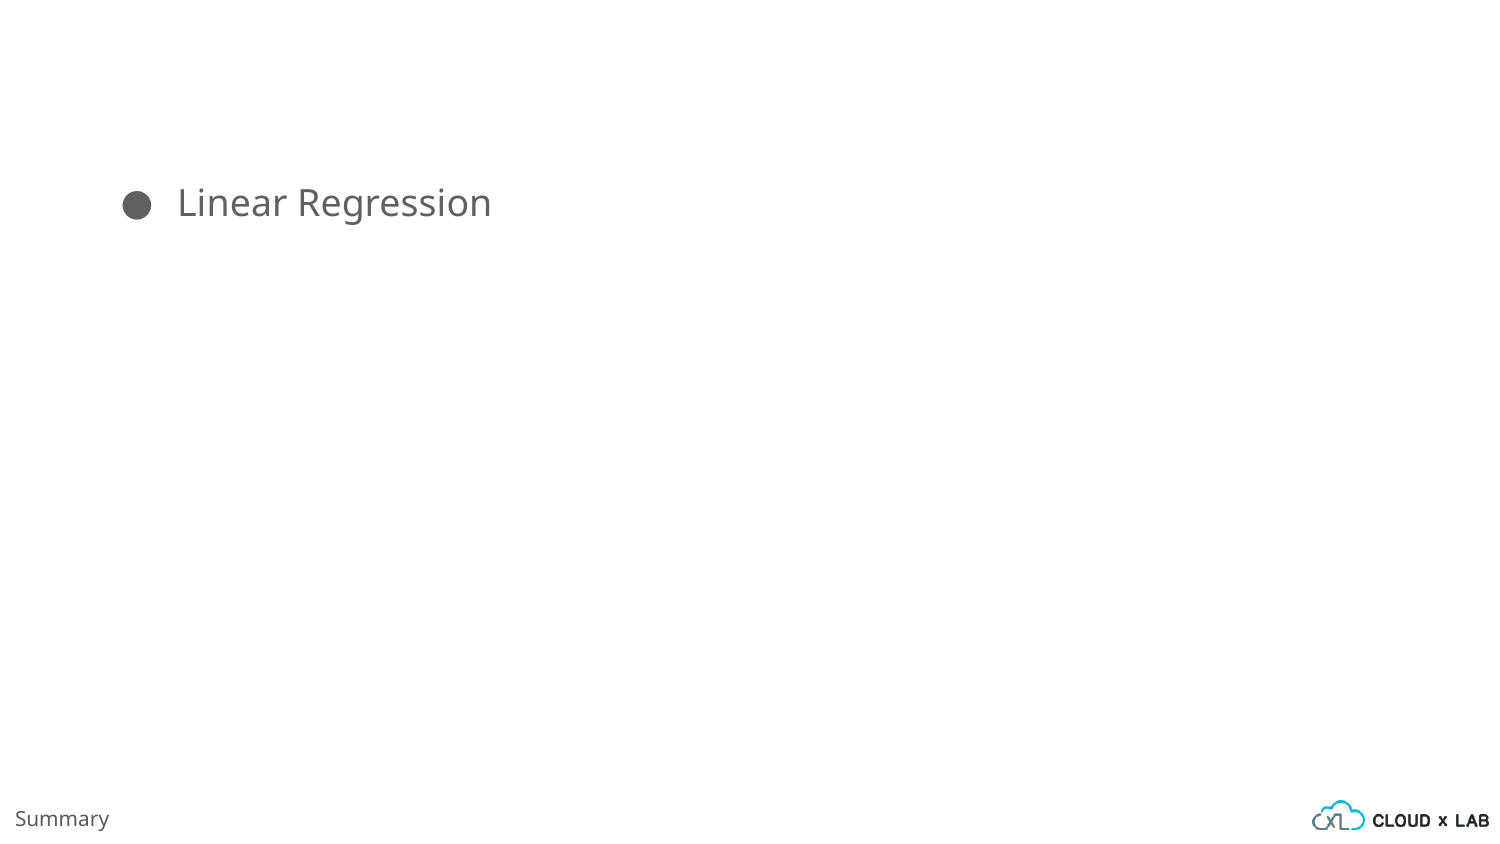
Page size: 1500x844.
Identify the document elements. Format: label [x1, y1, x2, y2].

picture [1312, 800, 1490, 830]
text_box [86, 118, 1413, 726]
text_box [0, 790, 498, 836]
